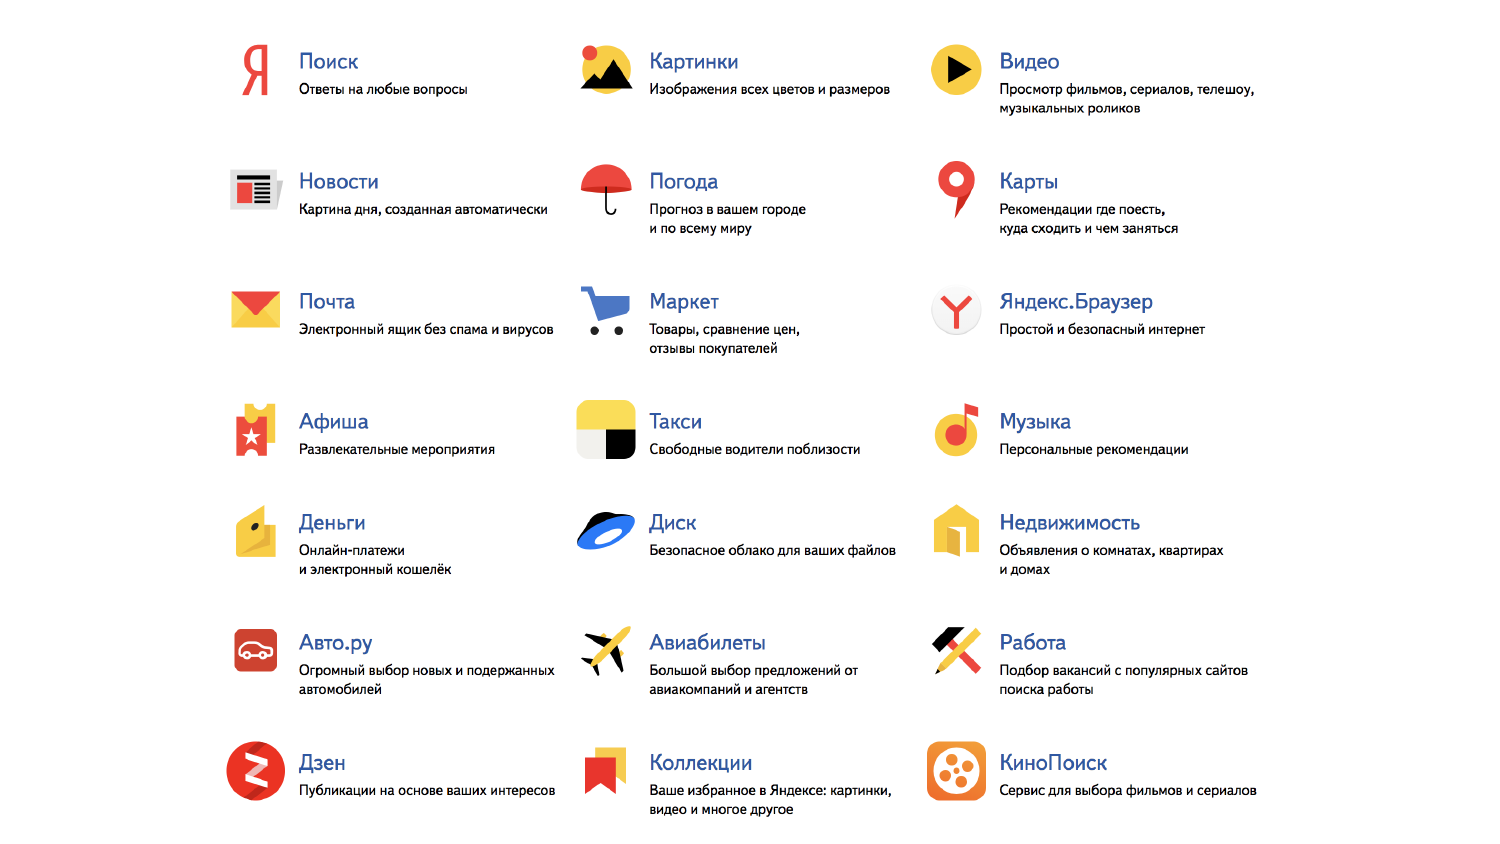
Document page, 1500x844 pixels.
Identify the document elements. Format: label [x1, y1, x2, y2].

picture [205, 24, 1295, 819]
